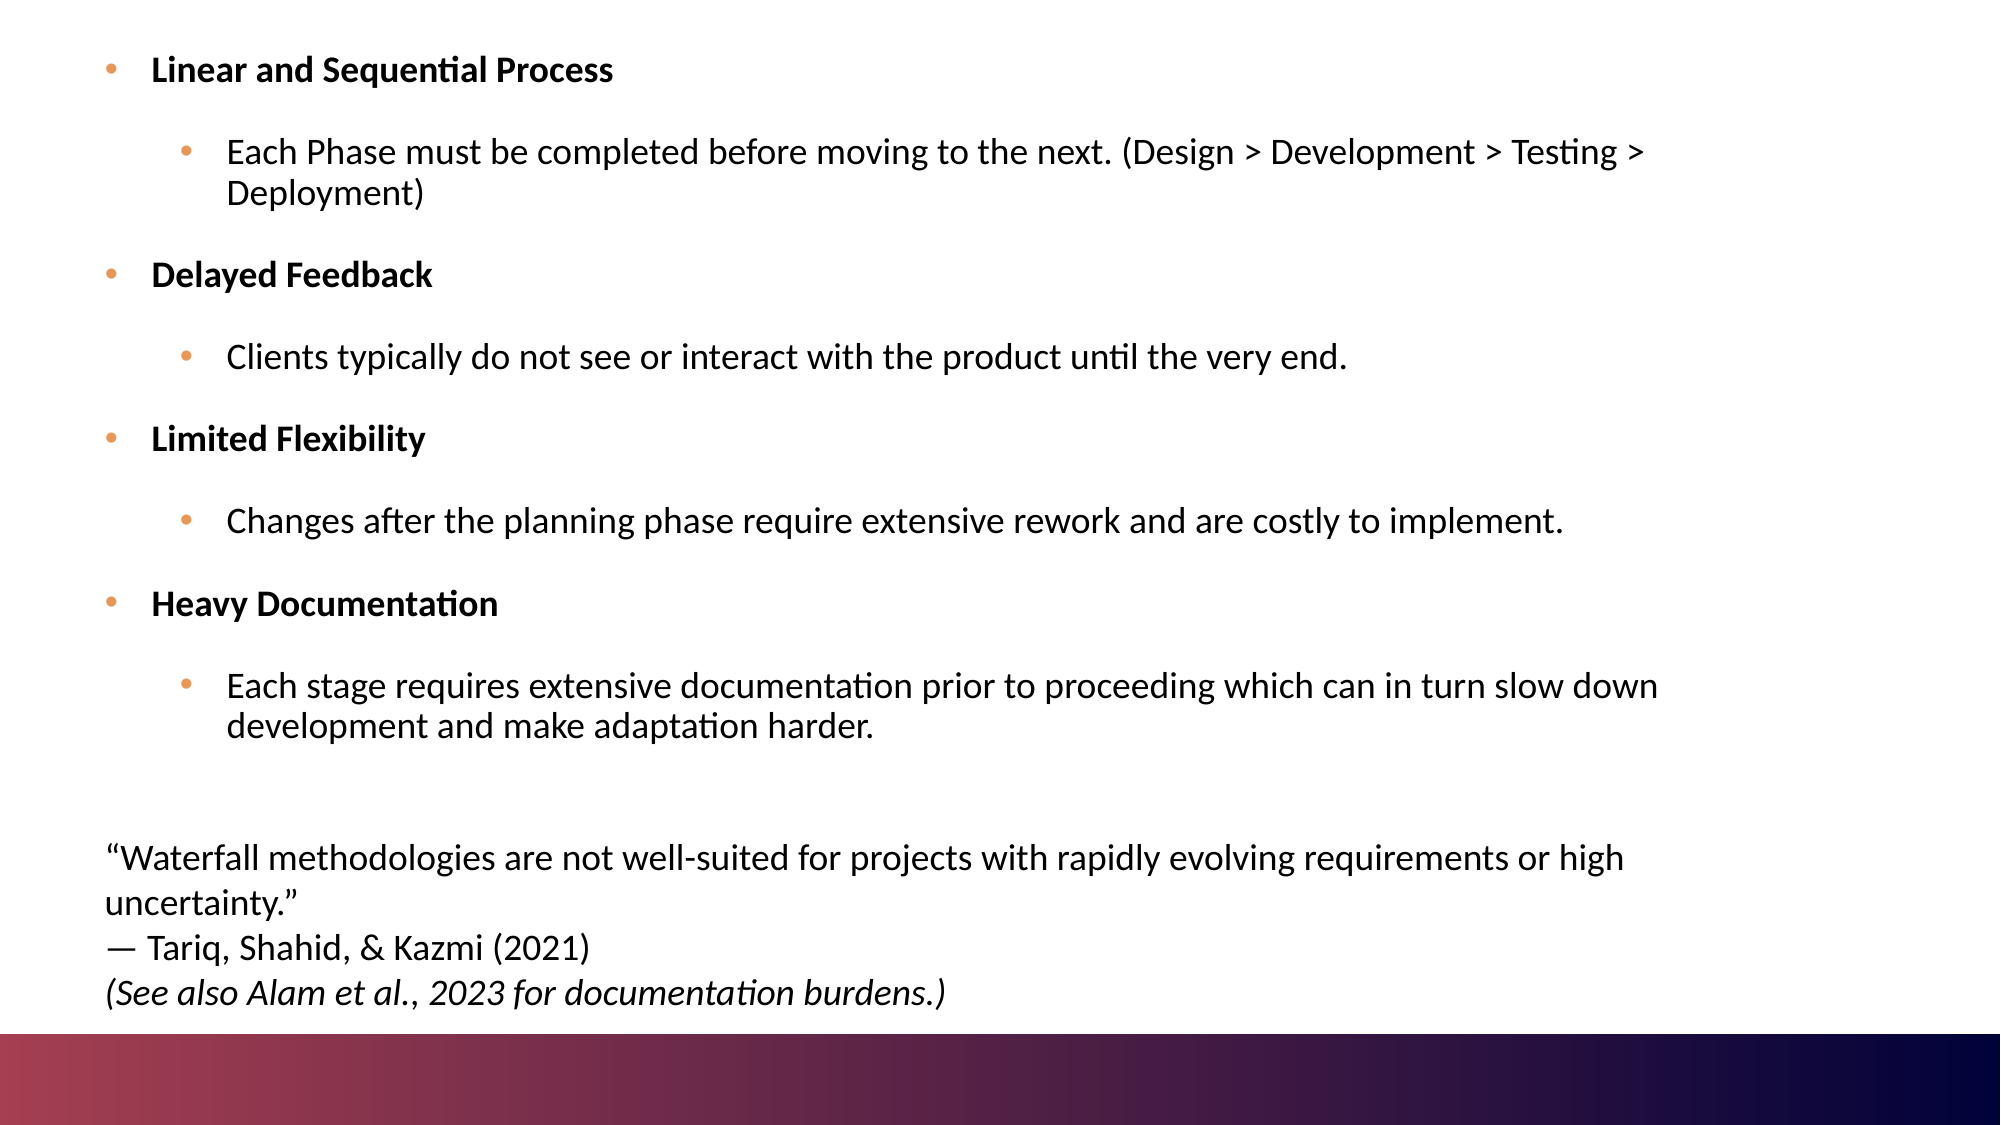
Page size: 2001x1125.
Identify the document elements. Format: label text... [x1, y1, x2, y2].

list Linear and Sequential Process Each Phase must be completed before moving to the next. (Design > Development > Testing > Deployment) Delayed Feedback Clients typically do not see or interact with the product until the very end. Limited Flexibility Changes after the planning phase require extensive rework and are costly to implement. Heavy Documentation Each stage requires extensive documentation prior to proceeding which can in turn slow down development and make adaptation harder. [89, 42, 1822, 787]
text_box “Waterfall methodologies are not well-suited for projects with rapidly evolving requirements or high uncertainty.” — Tariq, Shahid, & Kazmi (2021) (See also Alam et al., 2023 for documentation burdens.) [89, 825, 1683, 1021]
text_box [0, 1033, 2000, 1125]
